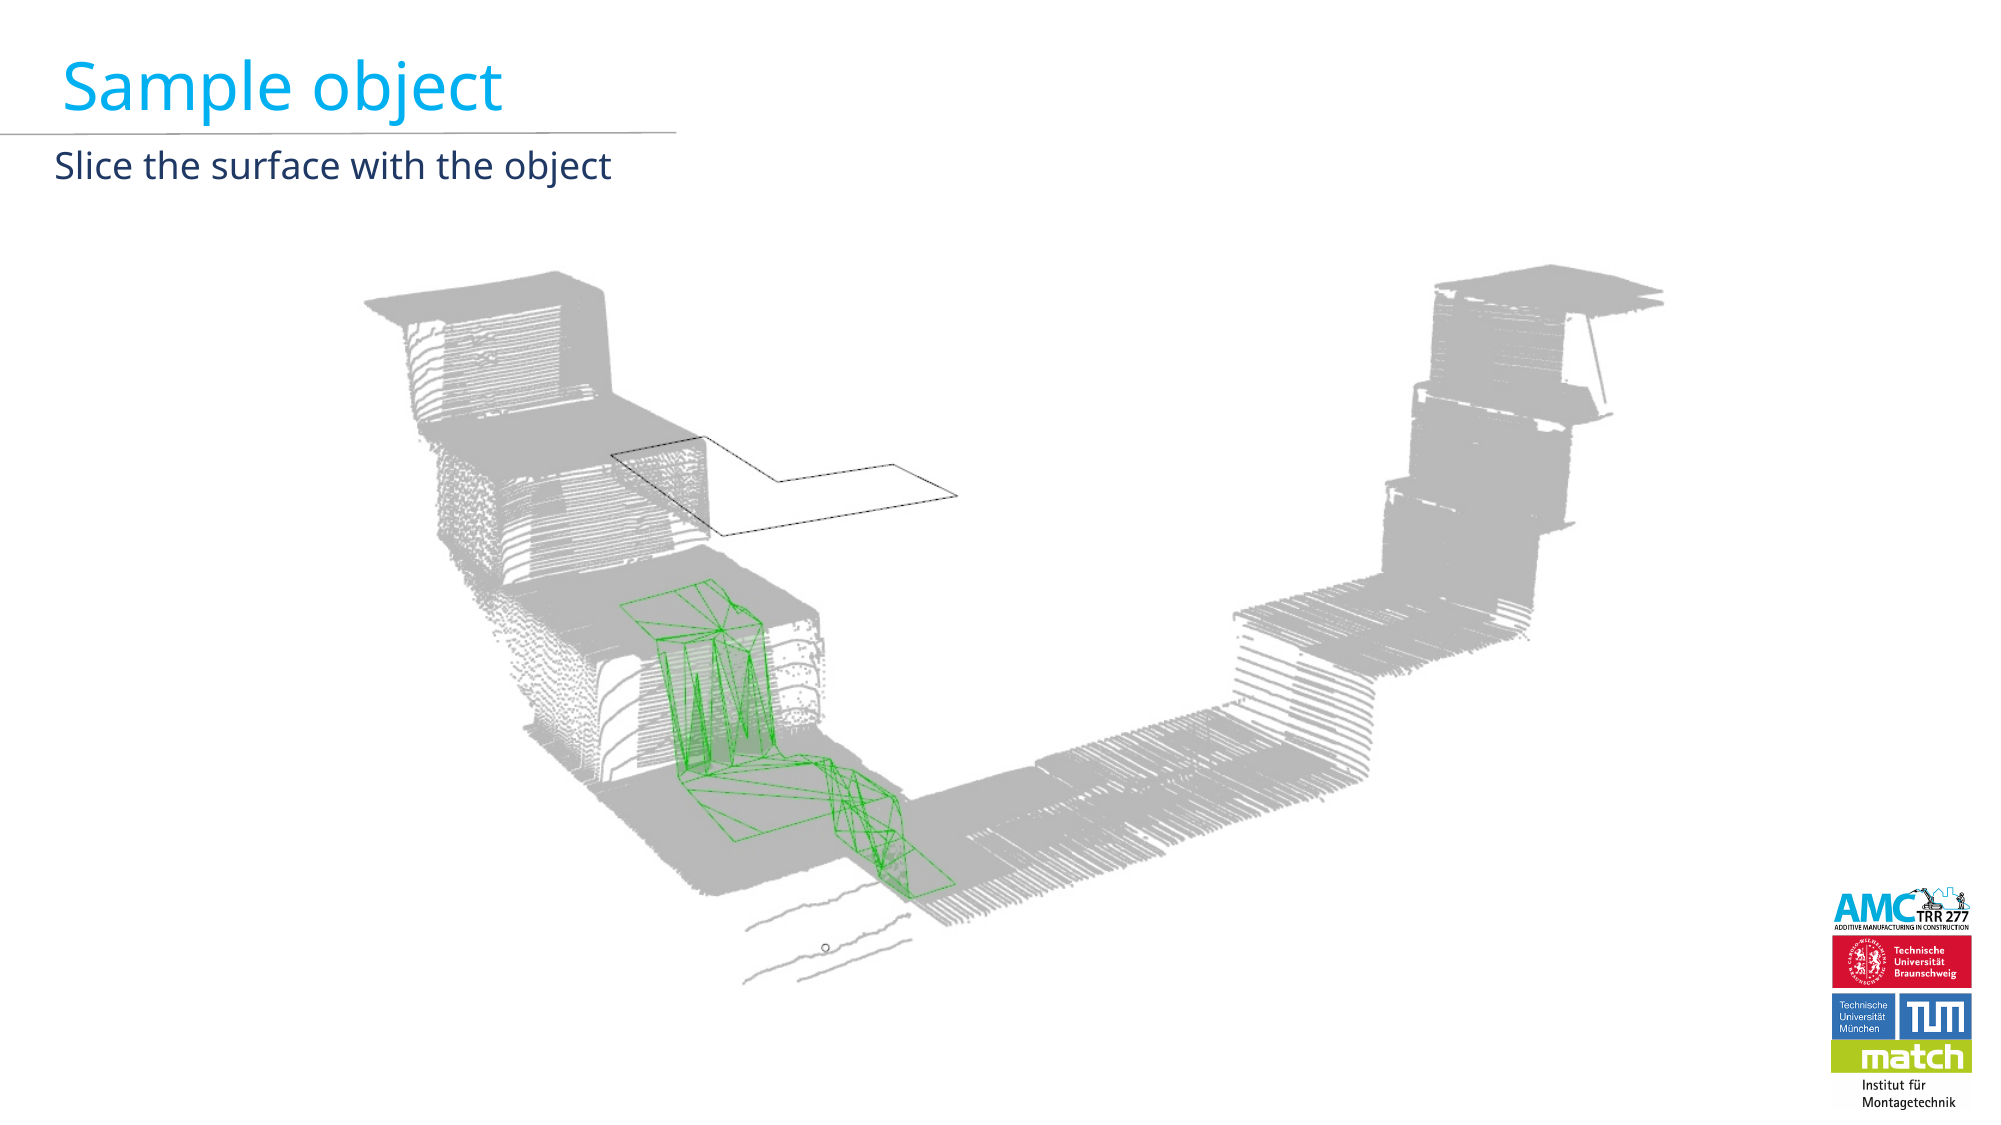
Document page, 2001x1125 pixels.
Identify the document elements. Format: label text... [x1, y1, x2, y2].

text_box Sample object [47, 36, 803, 132]
text_box Slice the surface with the object [0, 141, 677, 195]
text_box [1825, 884, 2000, 1110]
picture [310, 215, 1715, 1017]
